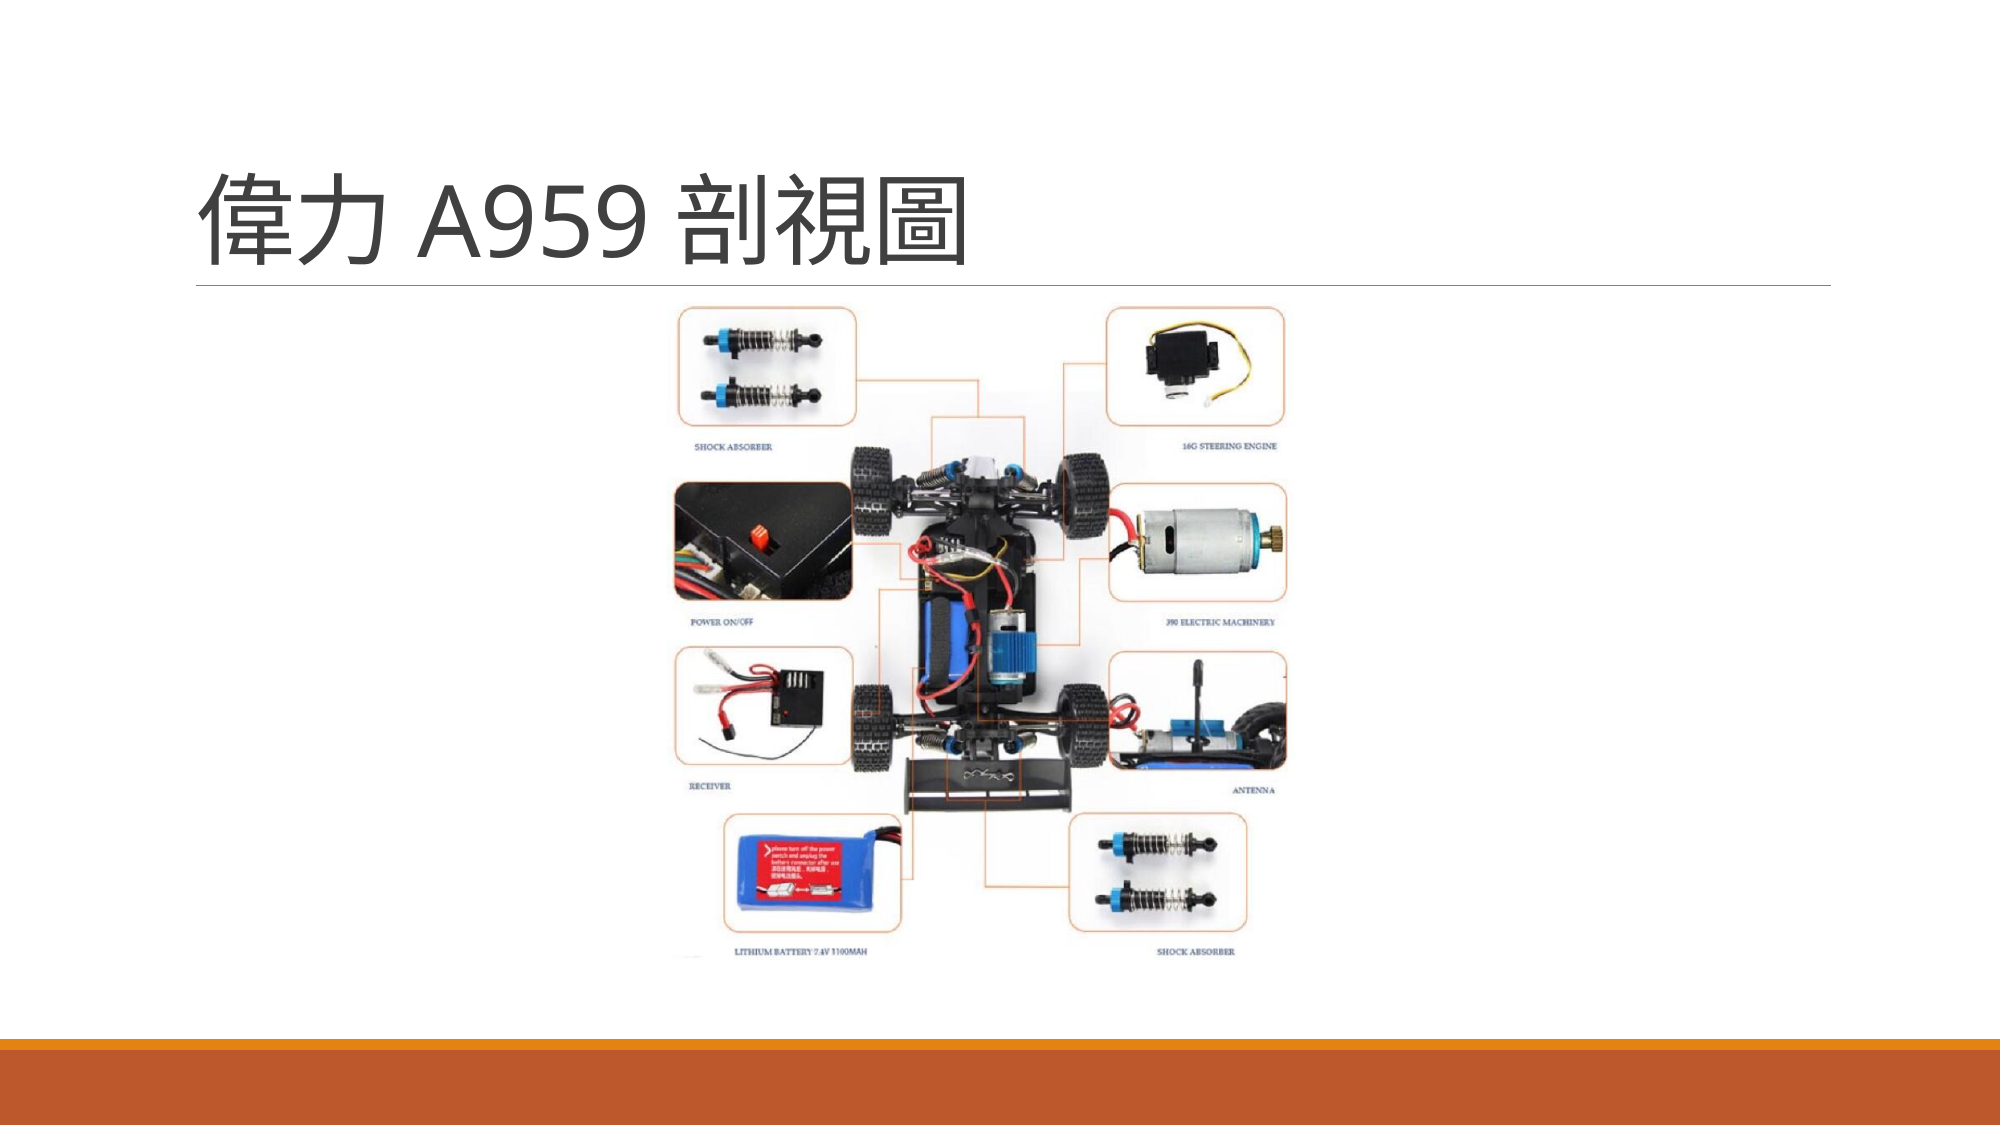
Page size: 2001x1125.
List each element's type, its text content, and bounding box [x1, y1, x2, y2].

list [662, 302, 1348, 964]
title 偉力A959剖視圖 [180, 47, 1830, 285]
